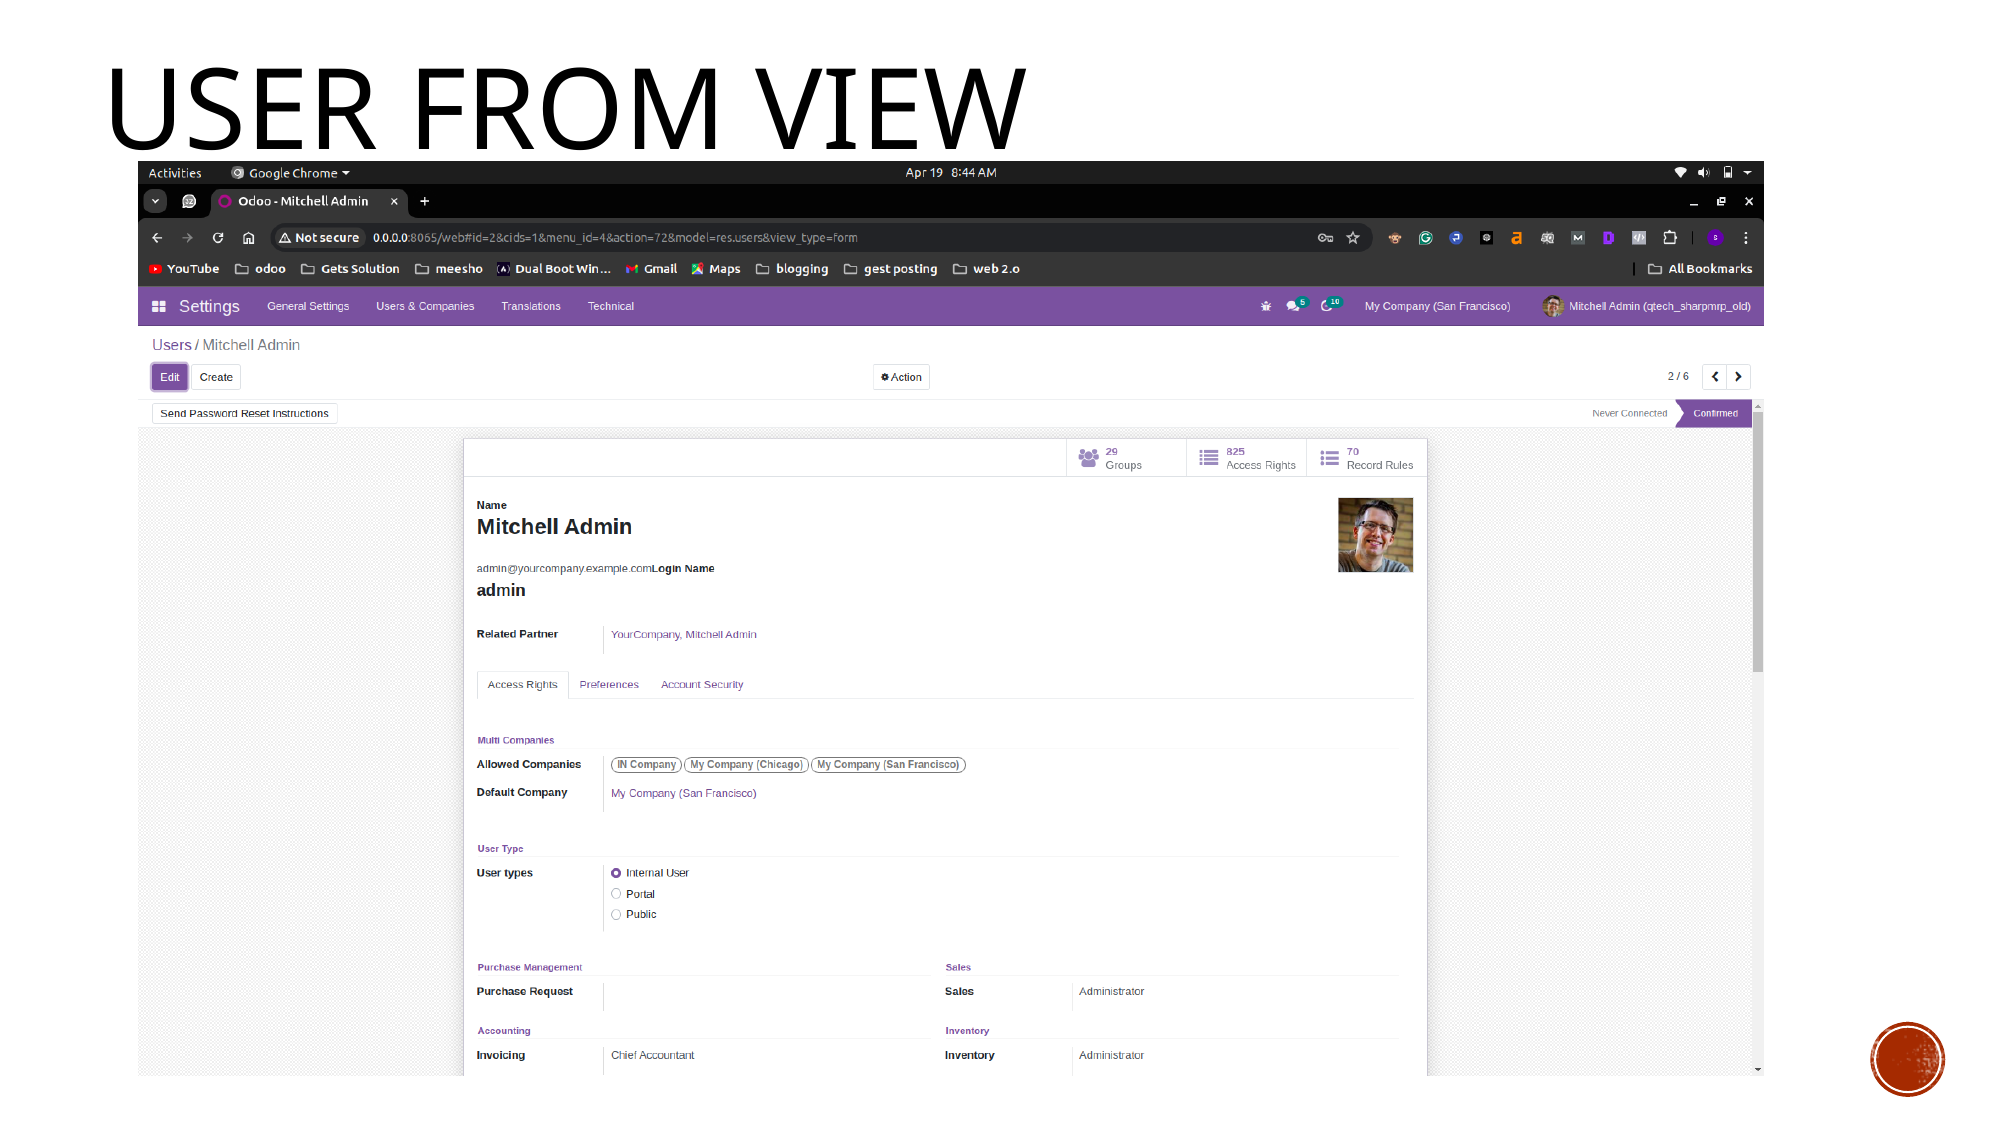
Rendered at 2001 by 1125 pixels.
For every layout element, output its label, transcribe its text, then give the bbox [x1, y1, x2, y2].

picture [138, 161, 1764, 1076]
title user from view [87, 30, 1374, 197]
